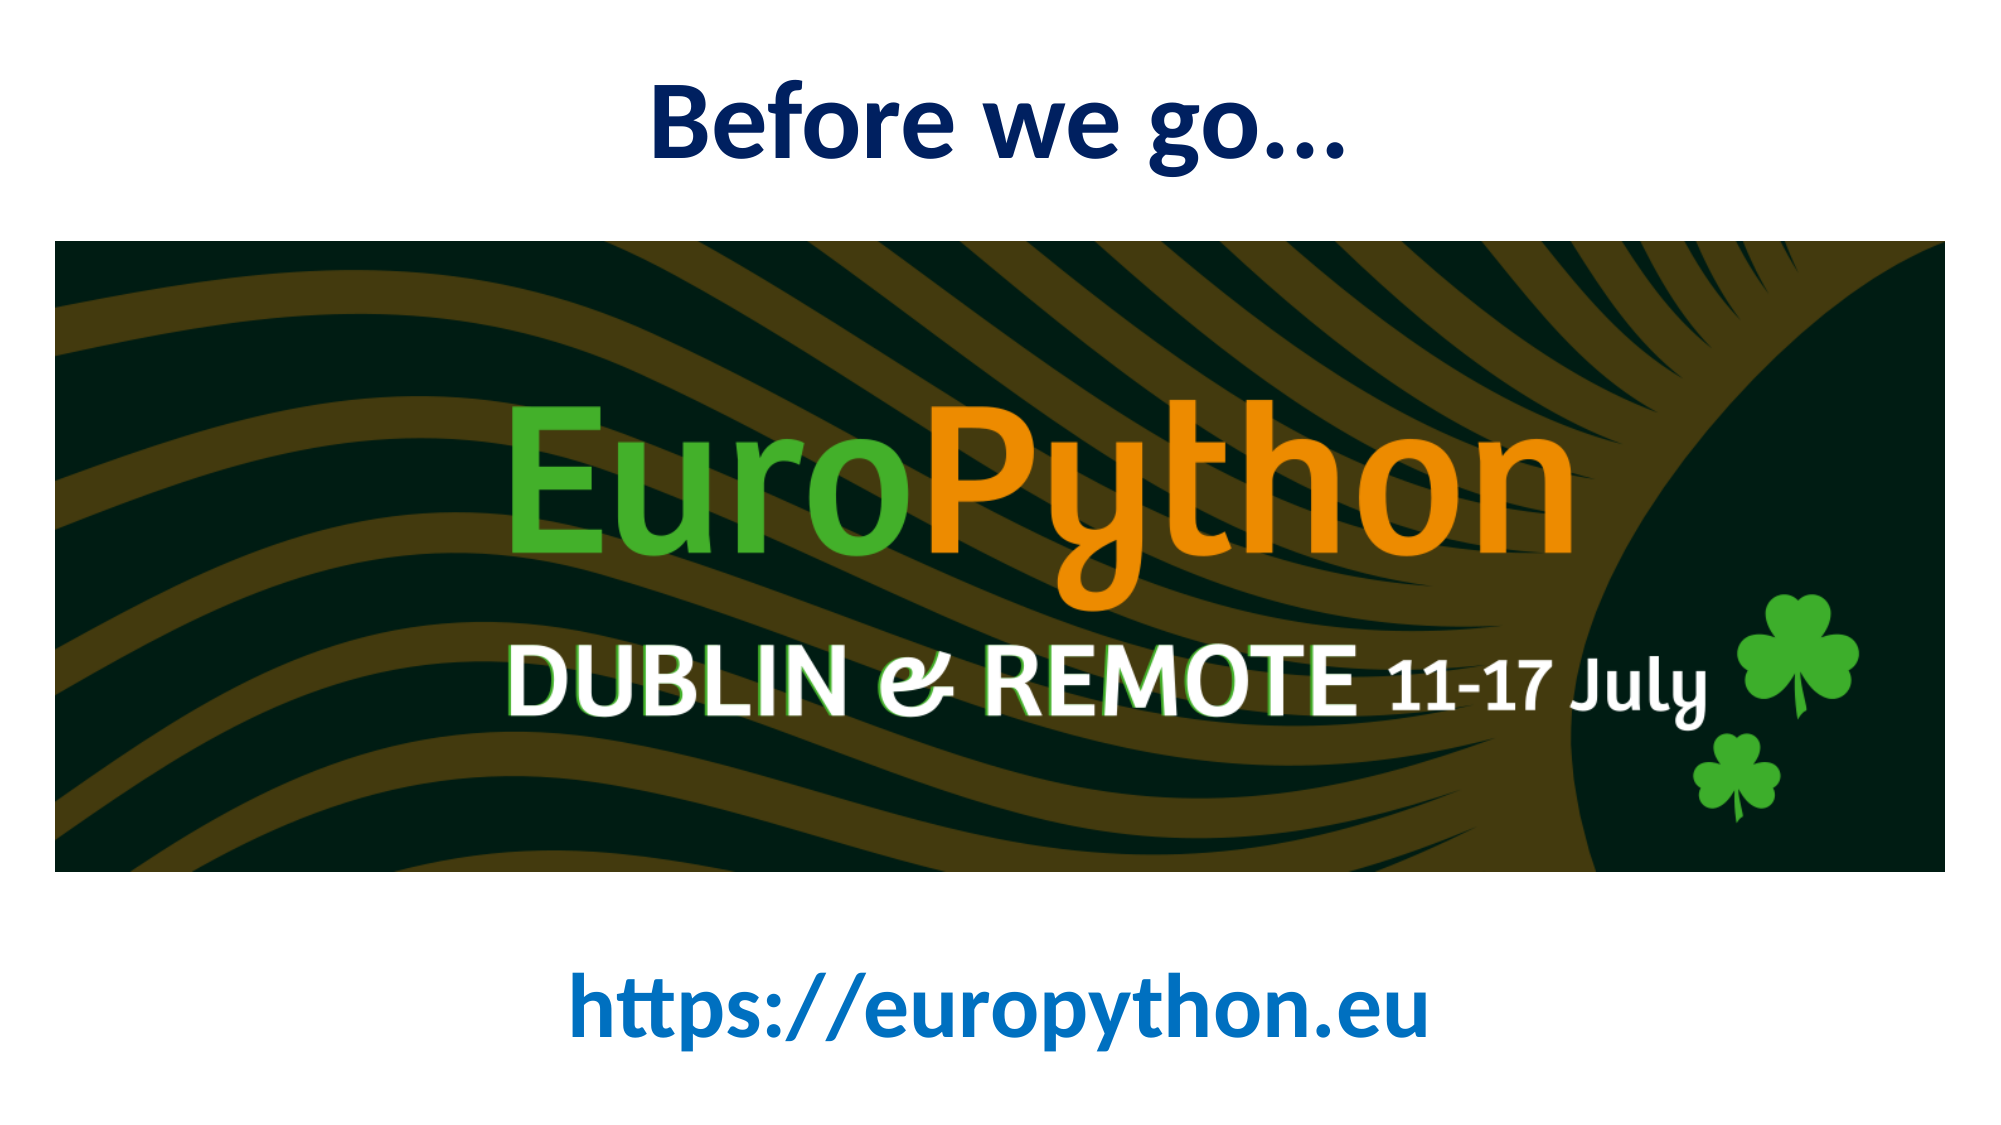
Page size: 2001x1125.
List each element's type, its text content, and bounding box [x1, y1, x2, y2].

title Before we go... [55, 74, 1945, 170]
text_box https://europython.eu [499, 938, 1500, 1064]
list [55, 241, 1945, 872]
